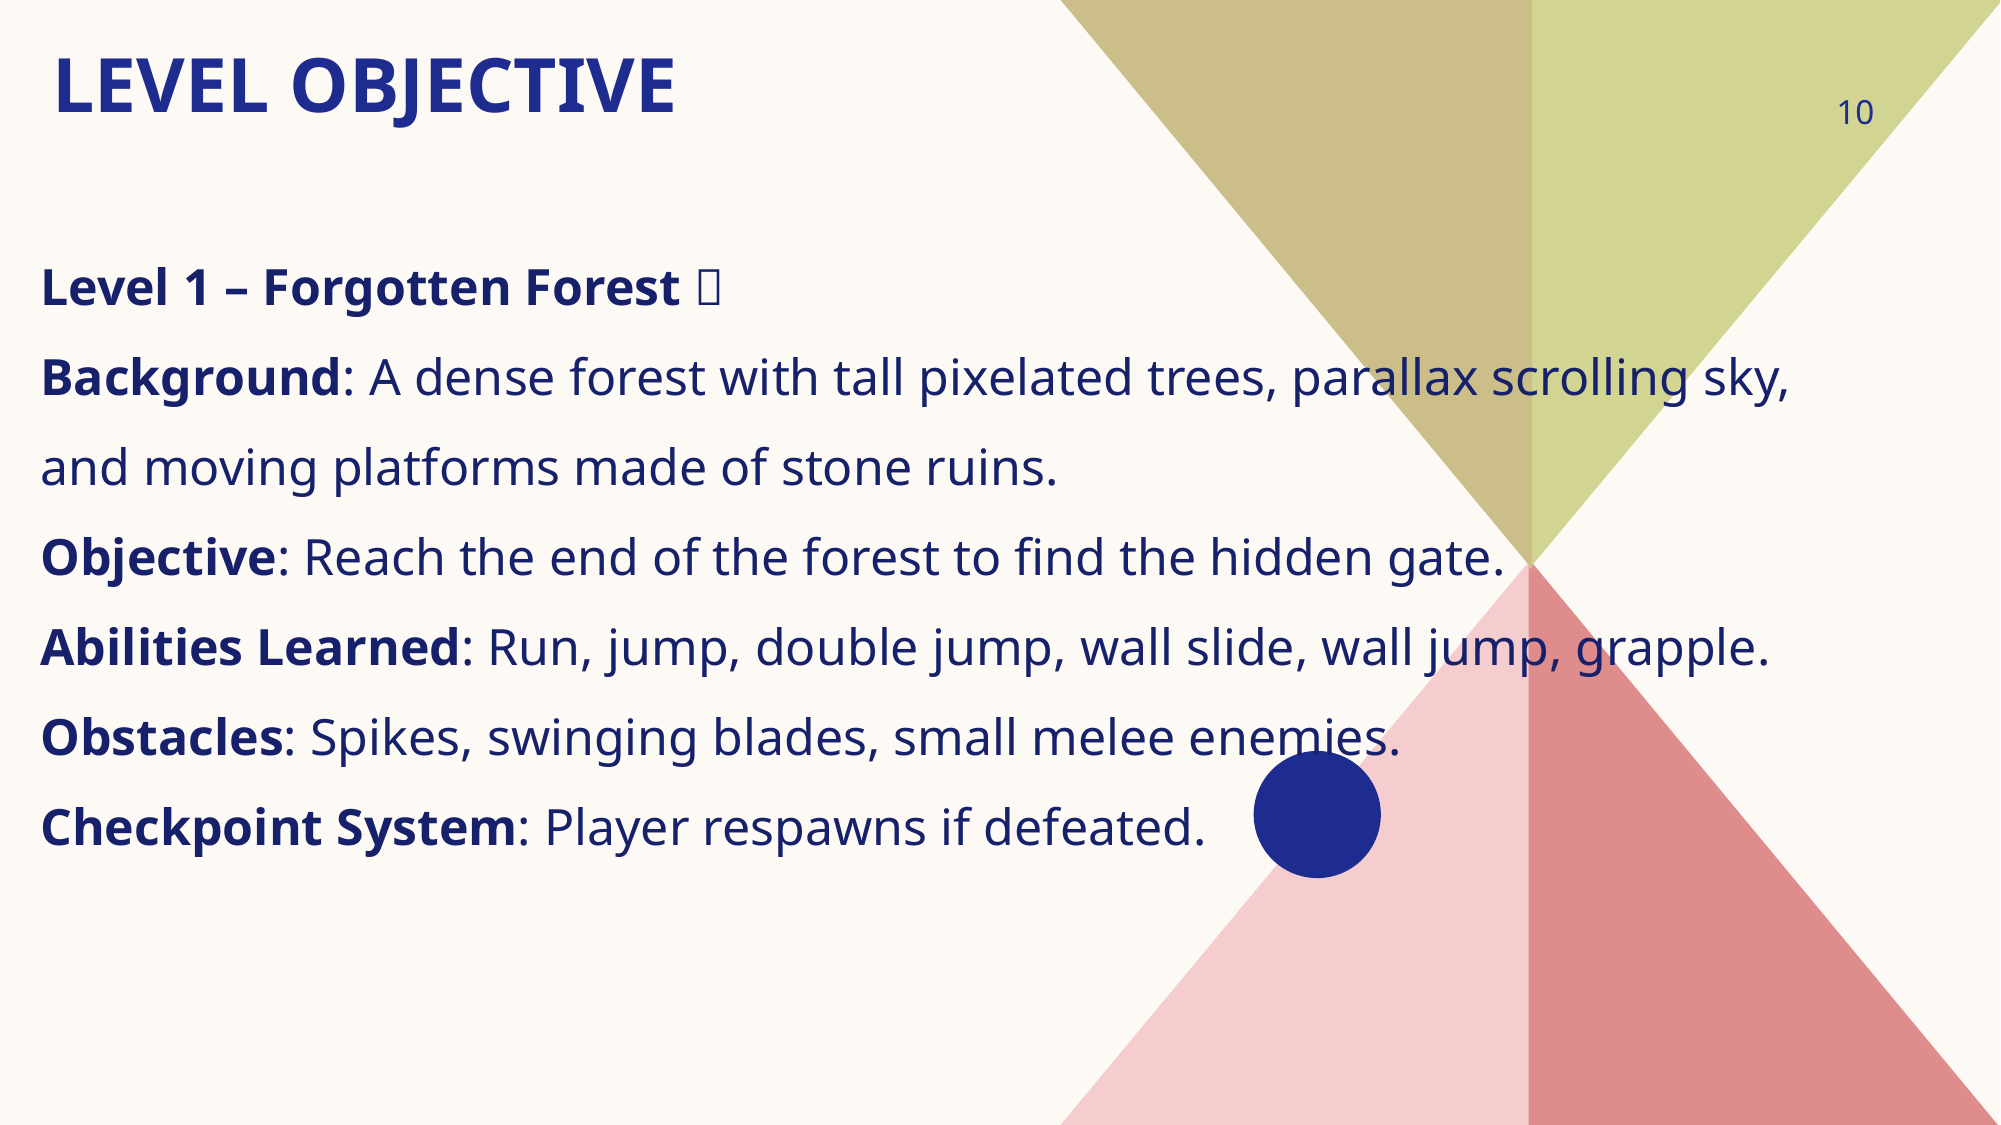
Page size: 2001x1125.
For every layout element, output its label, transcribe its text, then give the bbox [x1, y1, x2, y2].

slide_number 10 [1699, 75, 1875, 153]
list Level 1 – Forgotten Forest 🌲 Background: A dense forest with tall pixelated trees, parallax scrolling sky, and moving platforms made of stone ruins. Objective: Reach the end of the forest to find the hidden gate. Abilities Learned: Run, jump, double jump, wall slide, wall jump, grapple. Obstacles: Spikes, swinging blades, small melee enemies. Checkpoint System: Player respawns if defeated. [25, 225, 1836, 1101]
title Level objective [37, 58, 1118, 128]
